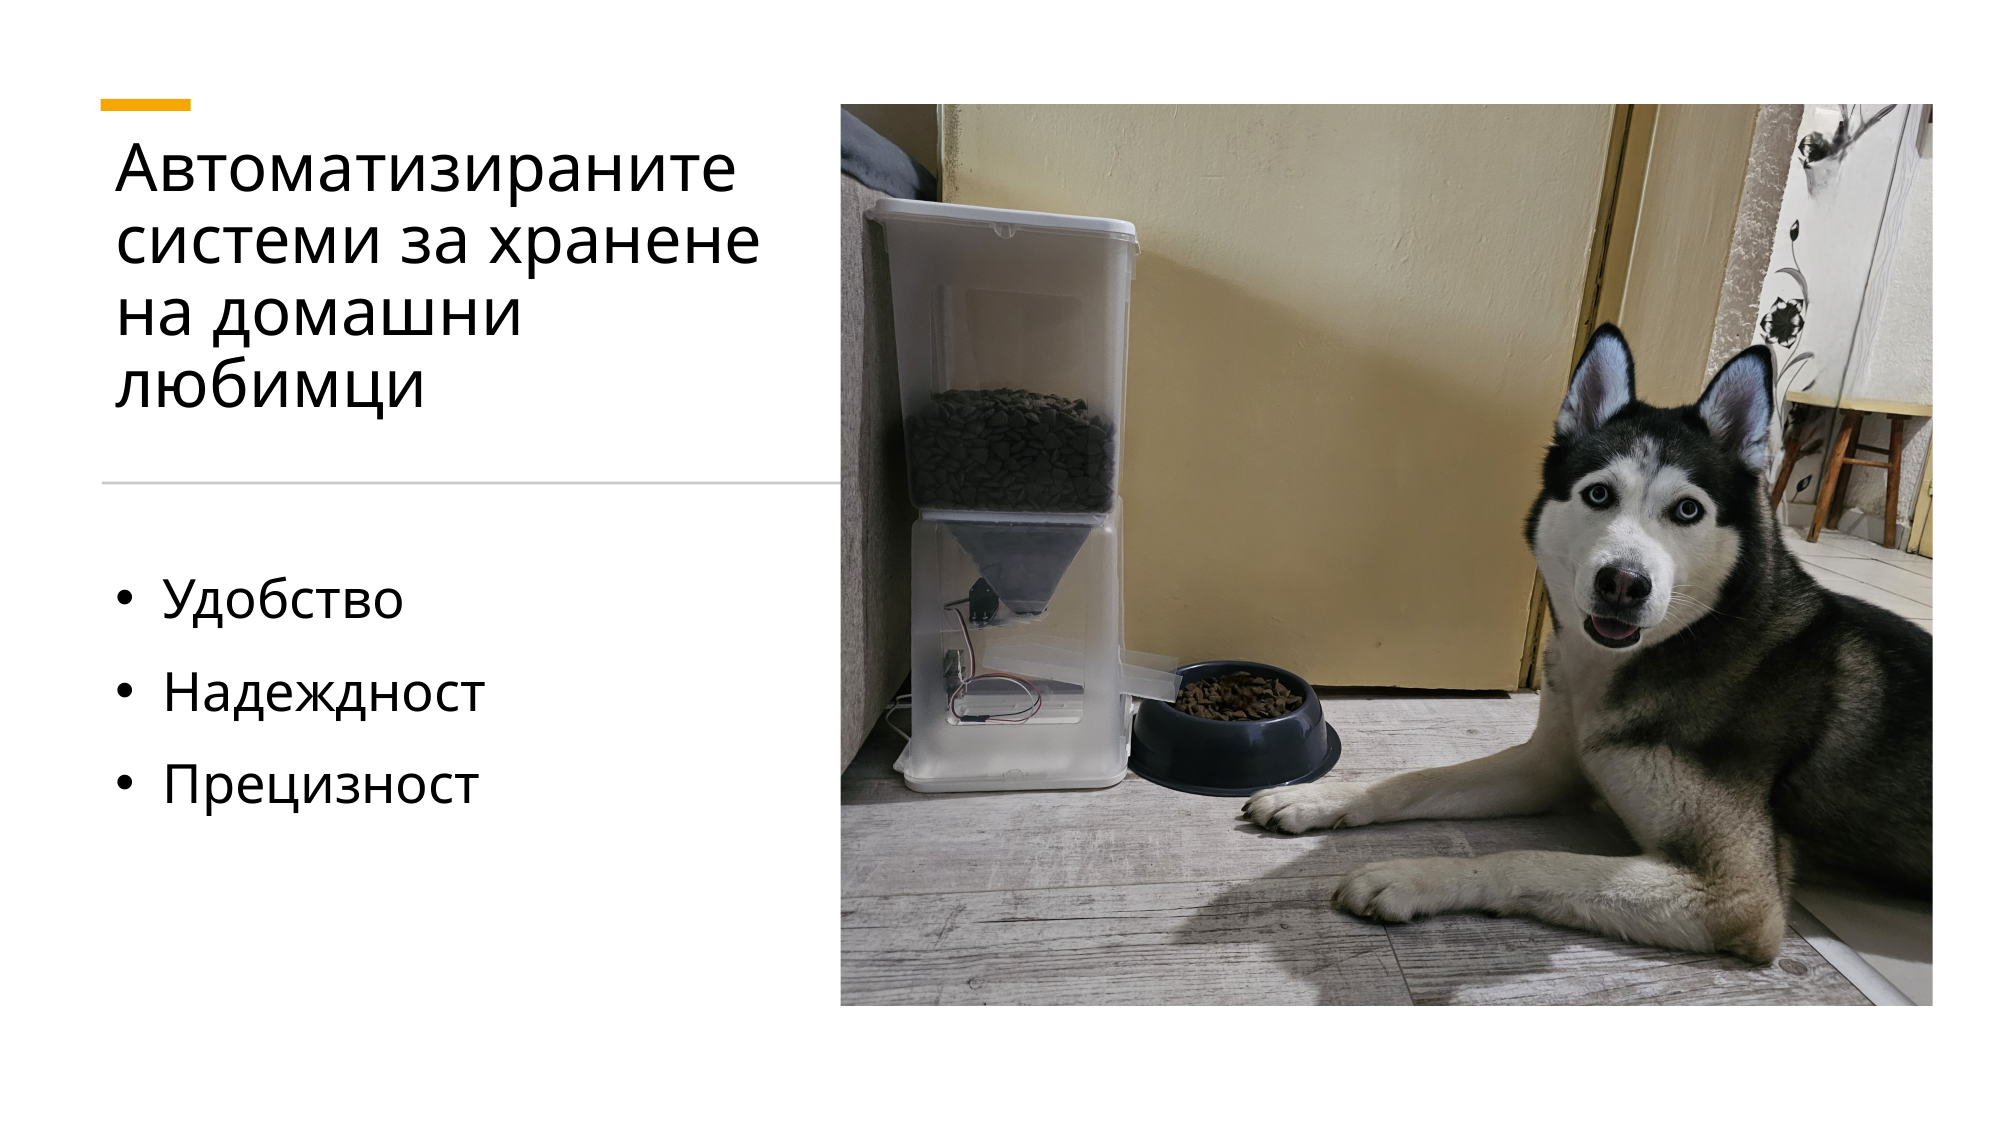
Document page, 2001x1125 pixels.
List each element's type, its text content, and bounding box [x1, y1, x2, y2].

picture [840, 103, 1933, 1006]
list Удобство Надеждност Прецизност [100, 550, 820, 1014]
title Автоматизираните системи за хранене на домашни любимци [100, 176, 794, 429]
